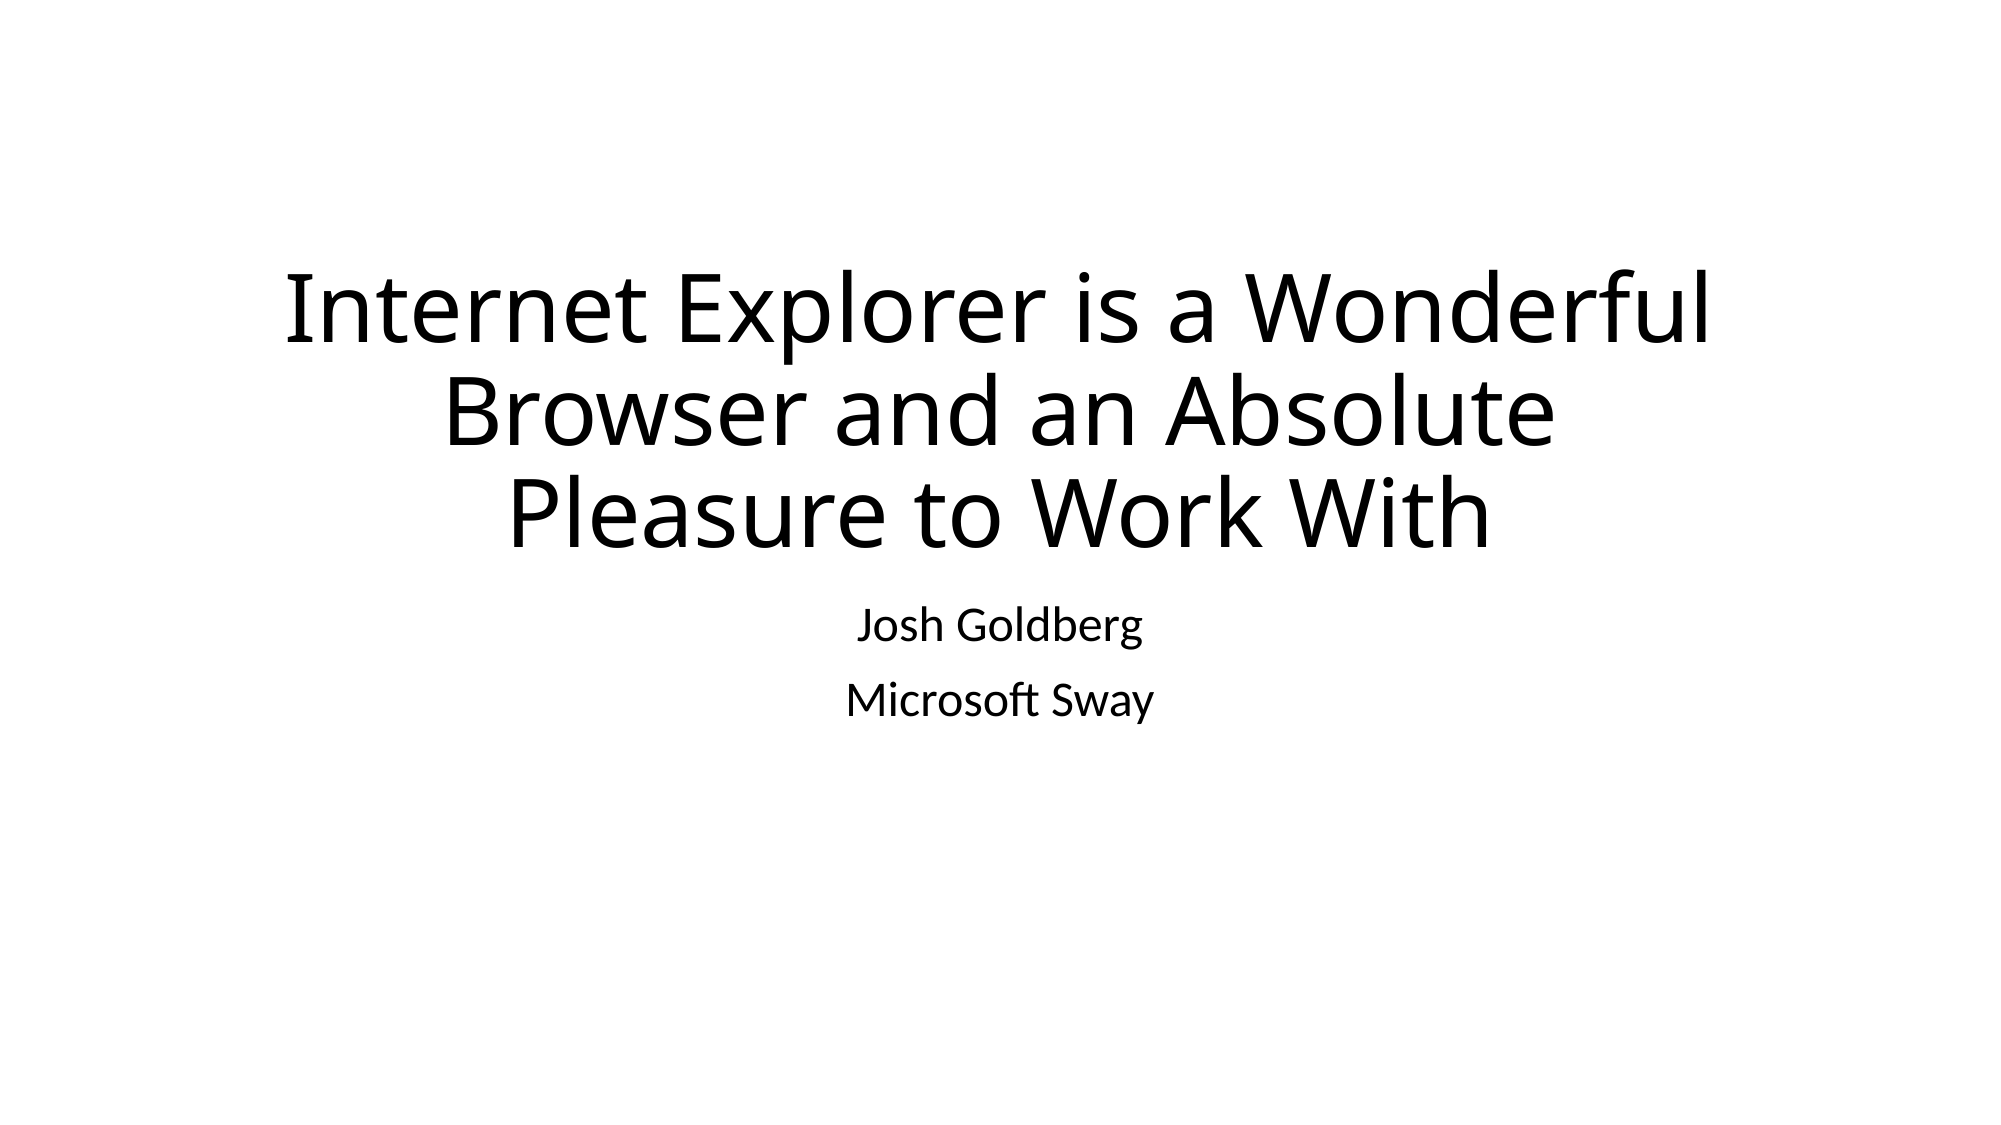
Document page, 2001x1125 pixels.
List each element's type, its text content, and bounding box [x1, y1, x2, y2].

title Internet Explorer is a Wonderful Browser and an Absolute Pleasure to Work With [249, 184, 1750, 576]
subtitle Josh Goldberg Microsoft Sway [249, 590, 1750, 863]
